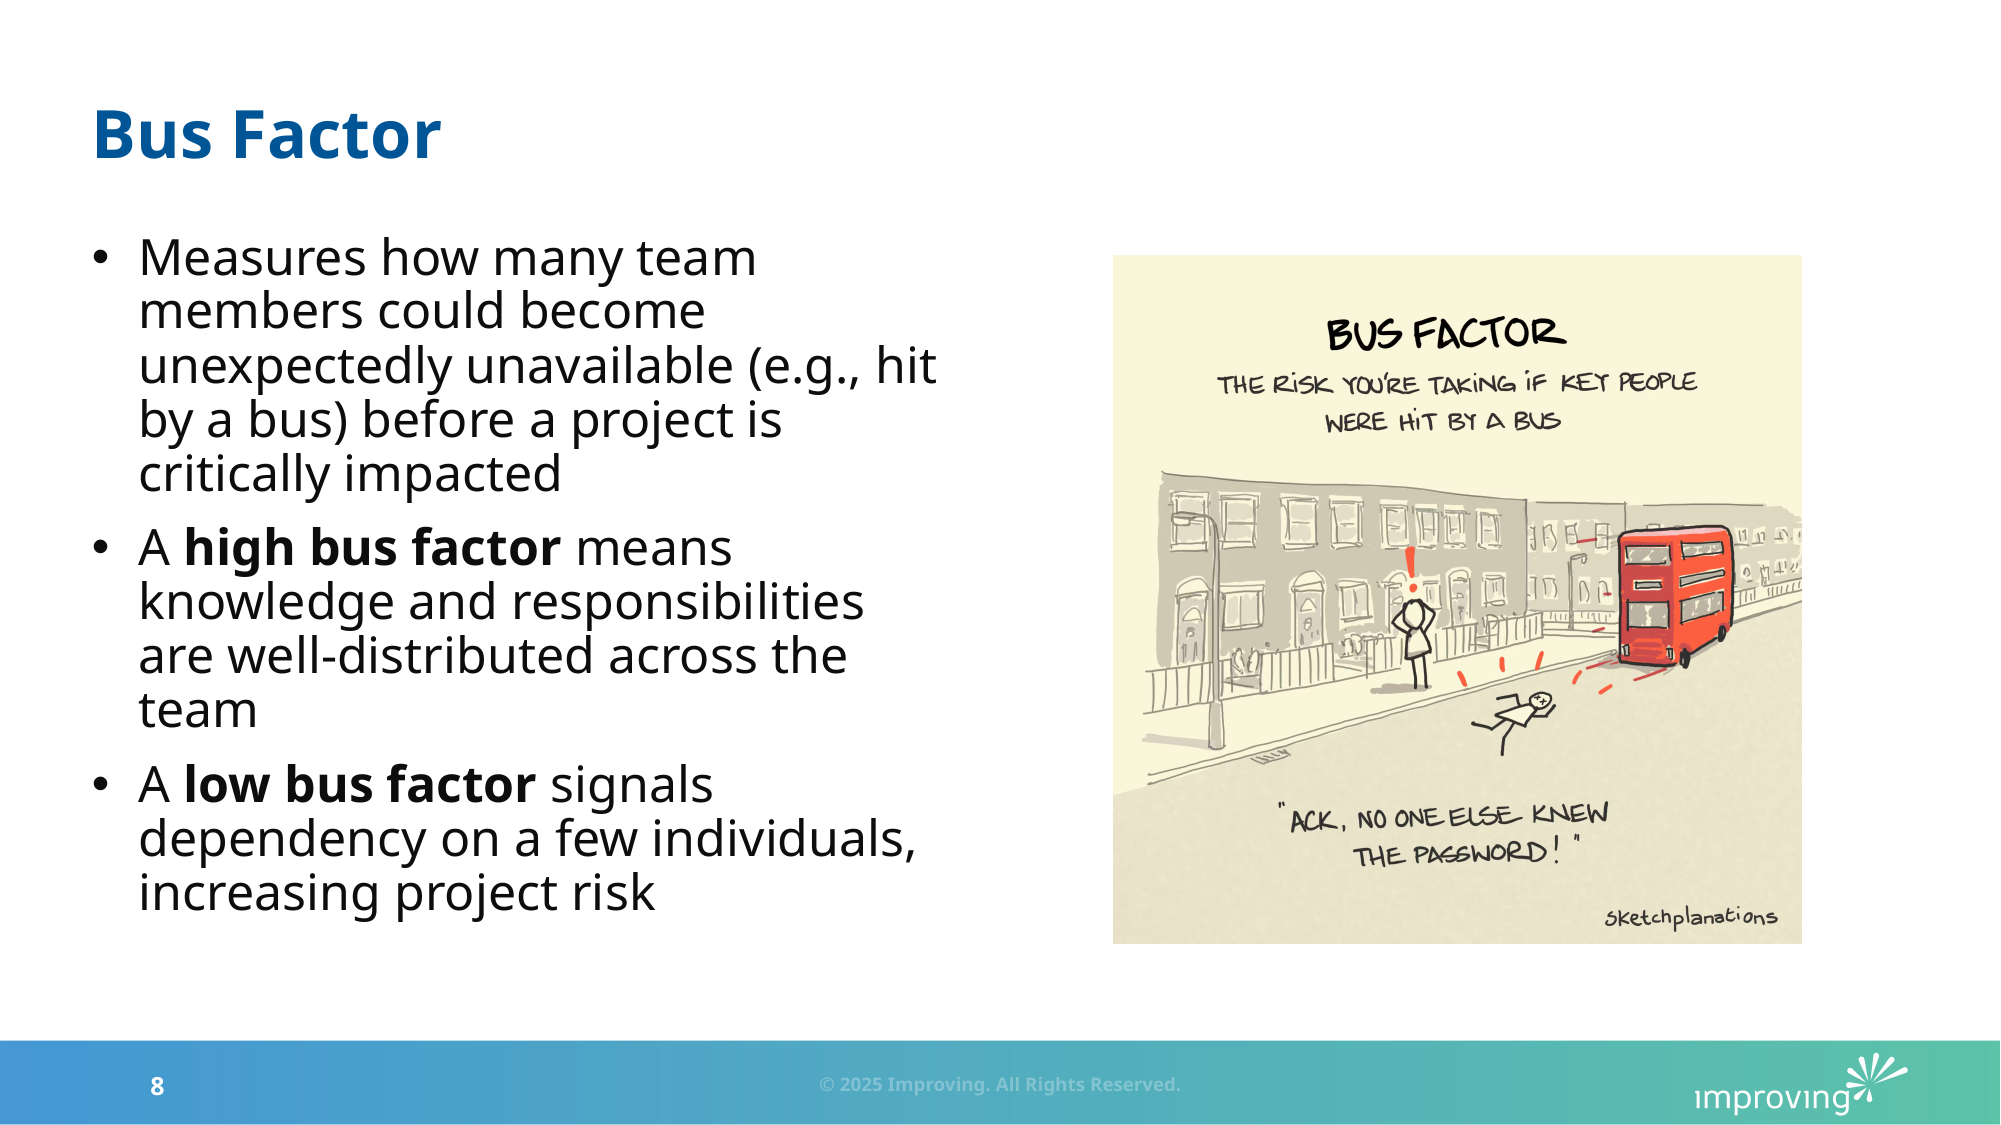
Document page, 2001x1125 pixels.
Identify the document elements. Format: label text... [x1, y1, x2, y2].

title Bus Factor [76, 71, 1924, 181]
picture [0, 0, 2000, 1125]
list Measures how many team members could become unexpectedly unavailable (e.g., hit by a bus) before a project is critically impacted A high bus factor means knowledge and responsibilities are well-distributed across the team A low bus factor signals dependency on a few individuals, increasing project risk [76, 224, 962, 975]
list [1113, 255, 1802, 944]
